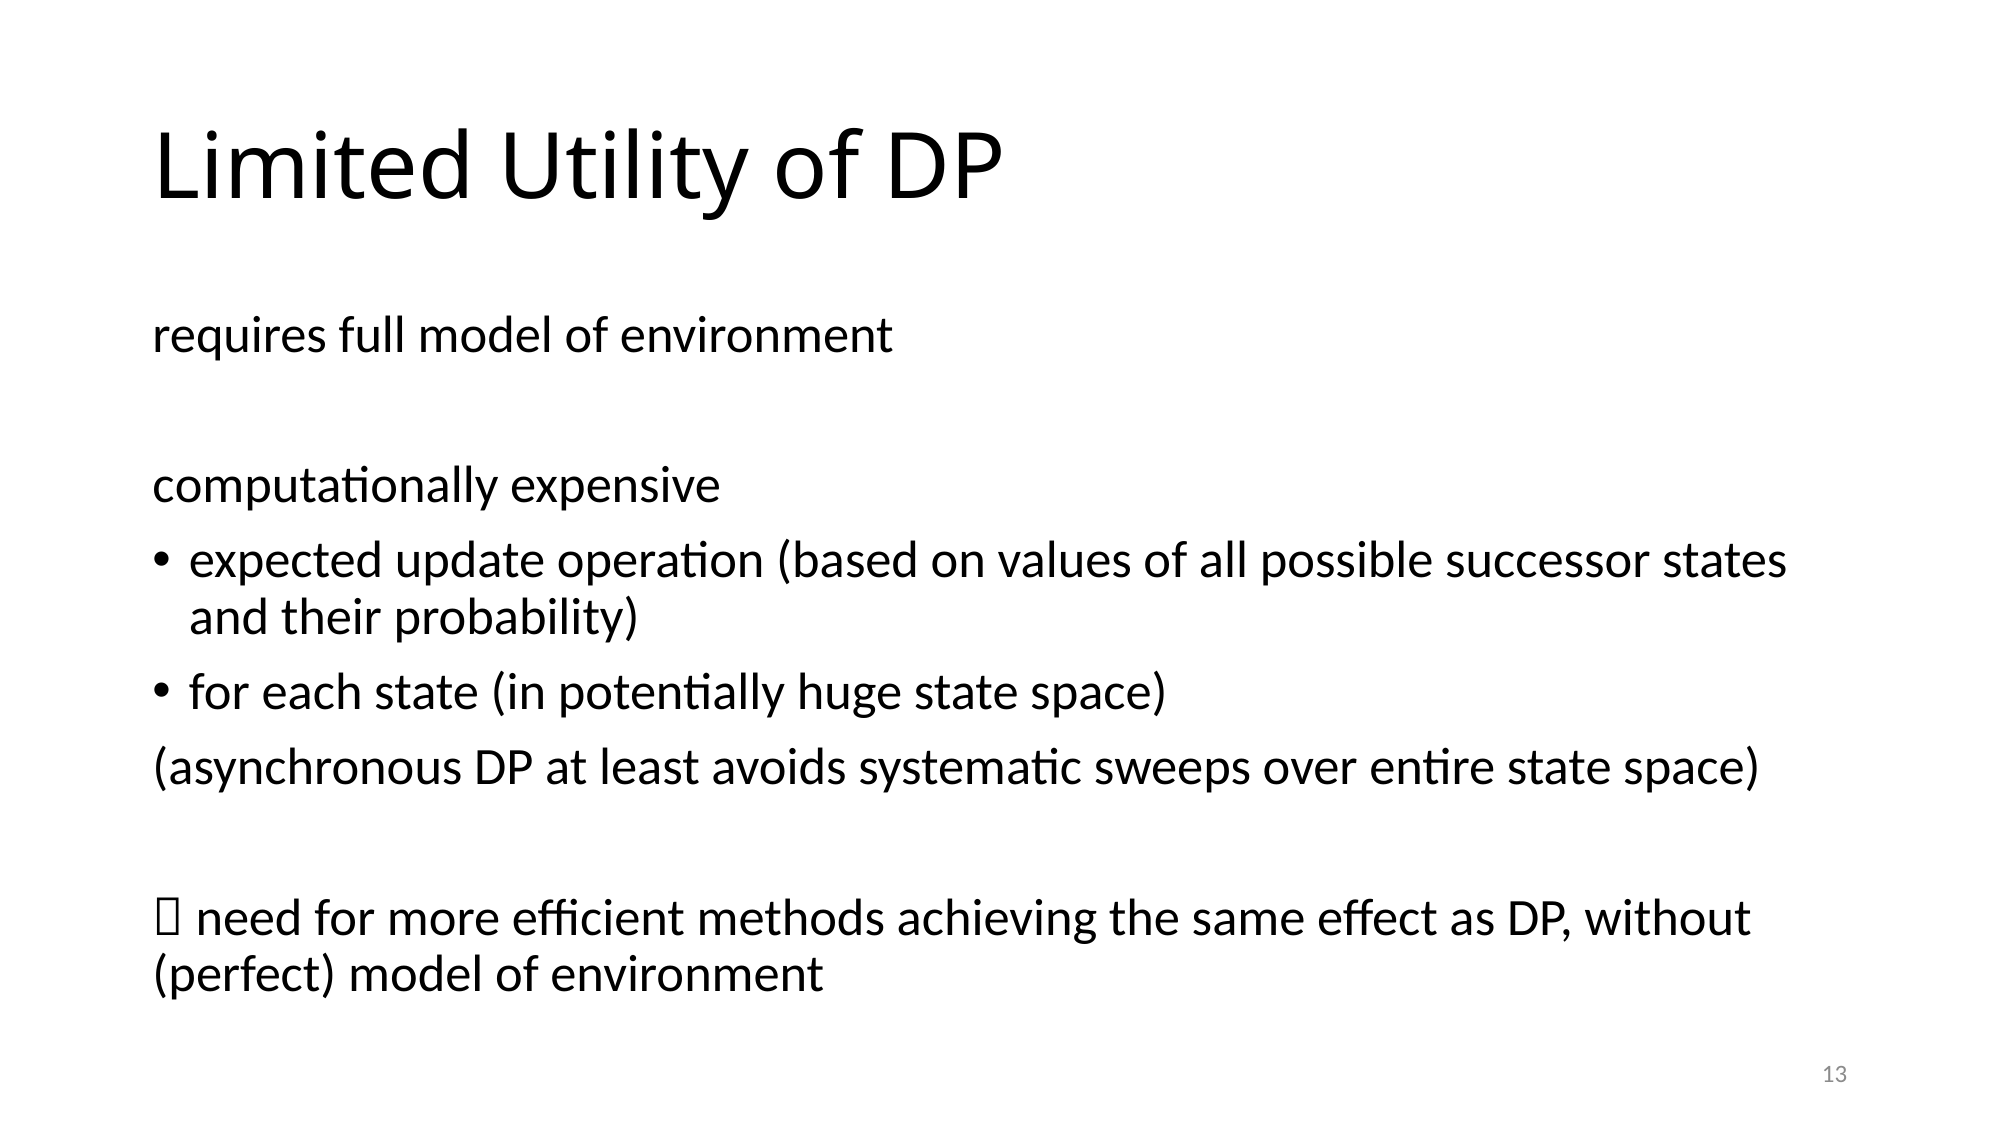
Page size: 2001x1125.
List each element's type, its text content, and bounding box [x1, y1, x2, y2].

title Limited Utility of DP [137, 59, 1863, 278]
slide_number 13 [1412, 1042, 1863, 1103]
list requires full model of environment computationally expensive expected update operation (based on values of all possible successor states and their probability) for each state (in potentially huge state space) (asynchronous DP at least avoids systematic sweeps over entire state space)  need for more efficient methods achieving the same effect as DP, without (perfect) model of environment [137, 299, 1863, 1014]
